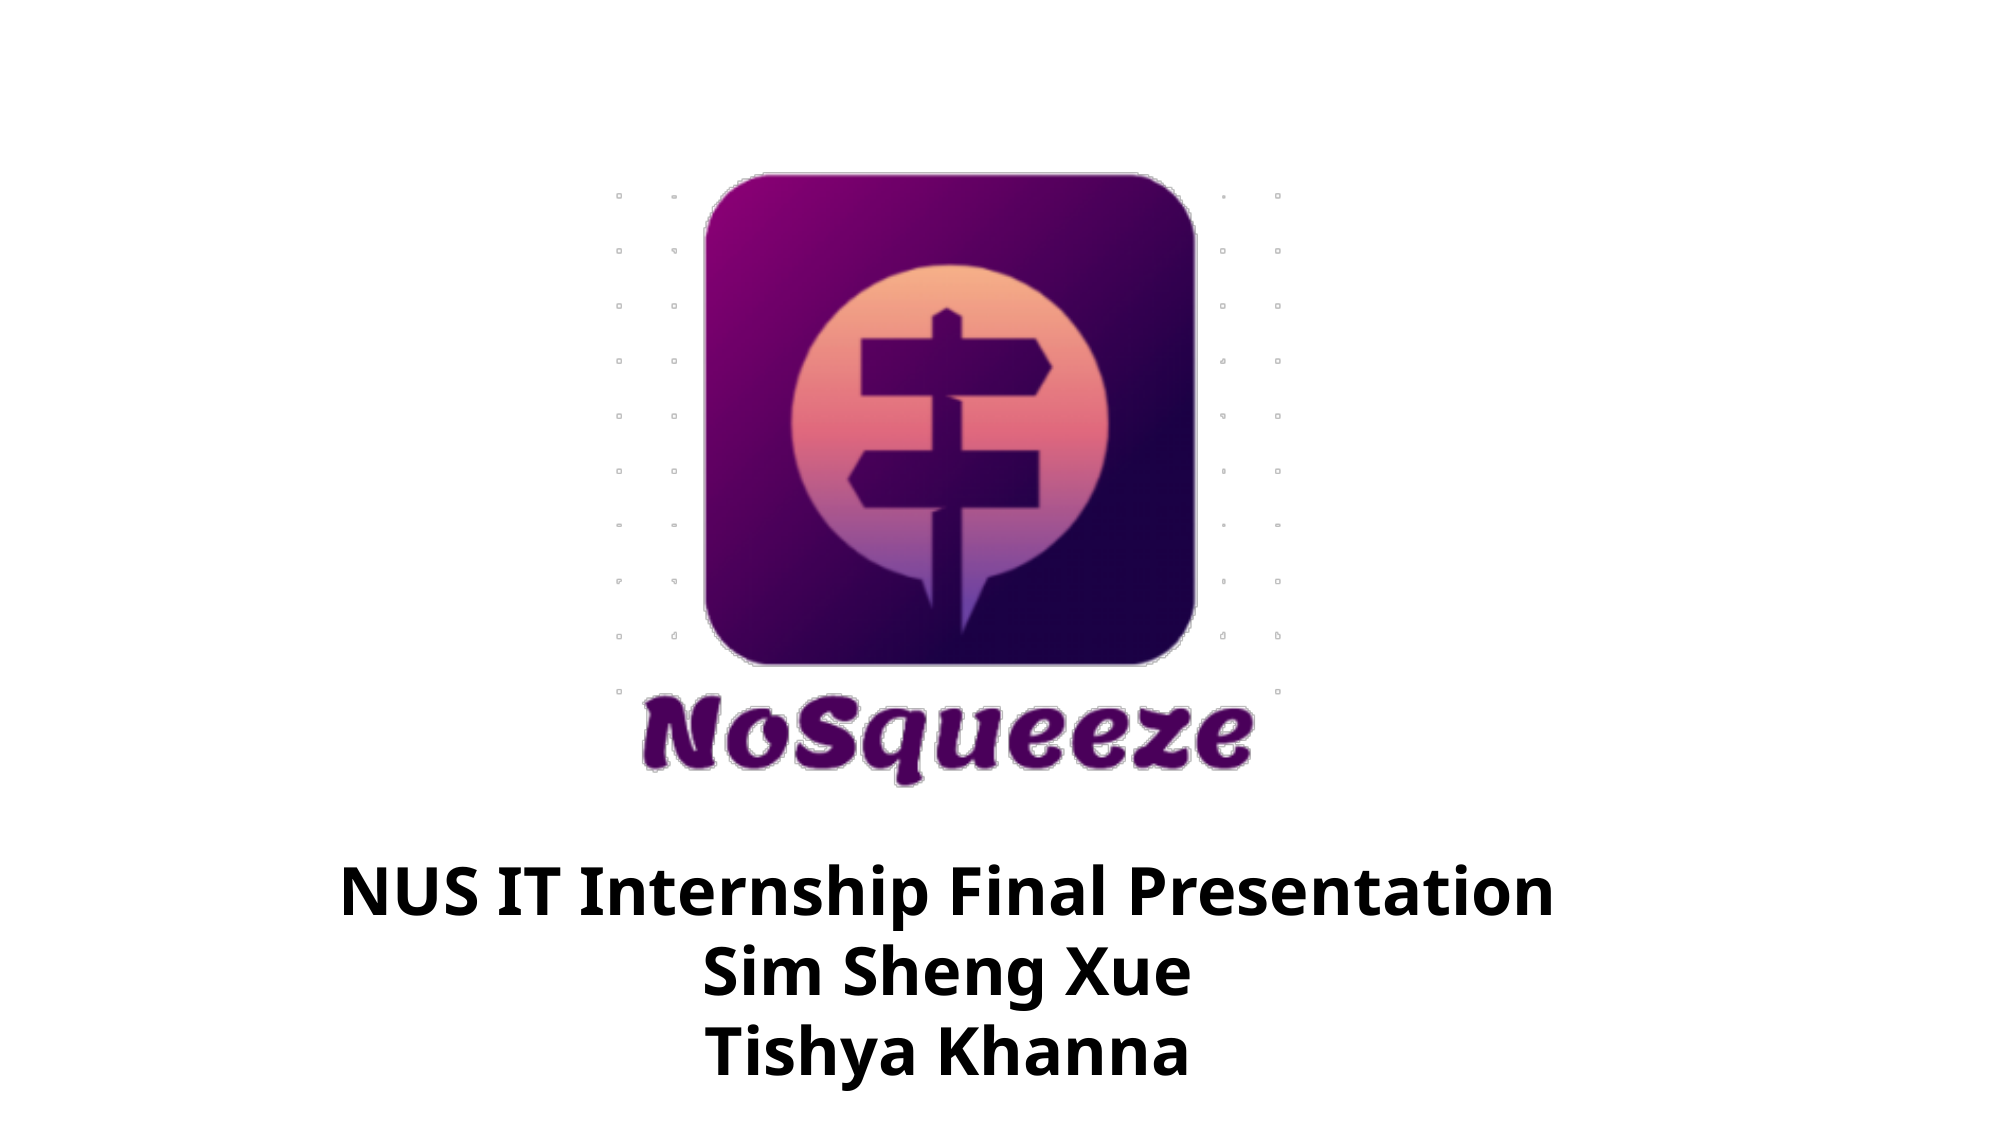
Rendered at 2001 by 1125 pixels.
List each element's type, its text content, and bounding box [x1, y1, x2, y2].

text_box NUS IT Internship Final Presentation Sim Sheng Xue Tishya Khanna [0, 841, 1948, 1097]
picture [587, 135, 1309, 797]
